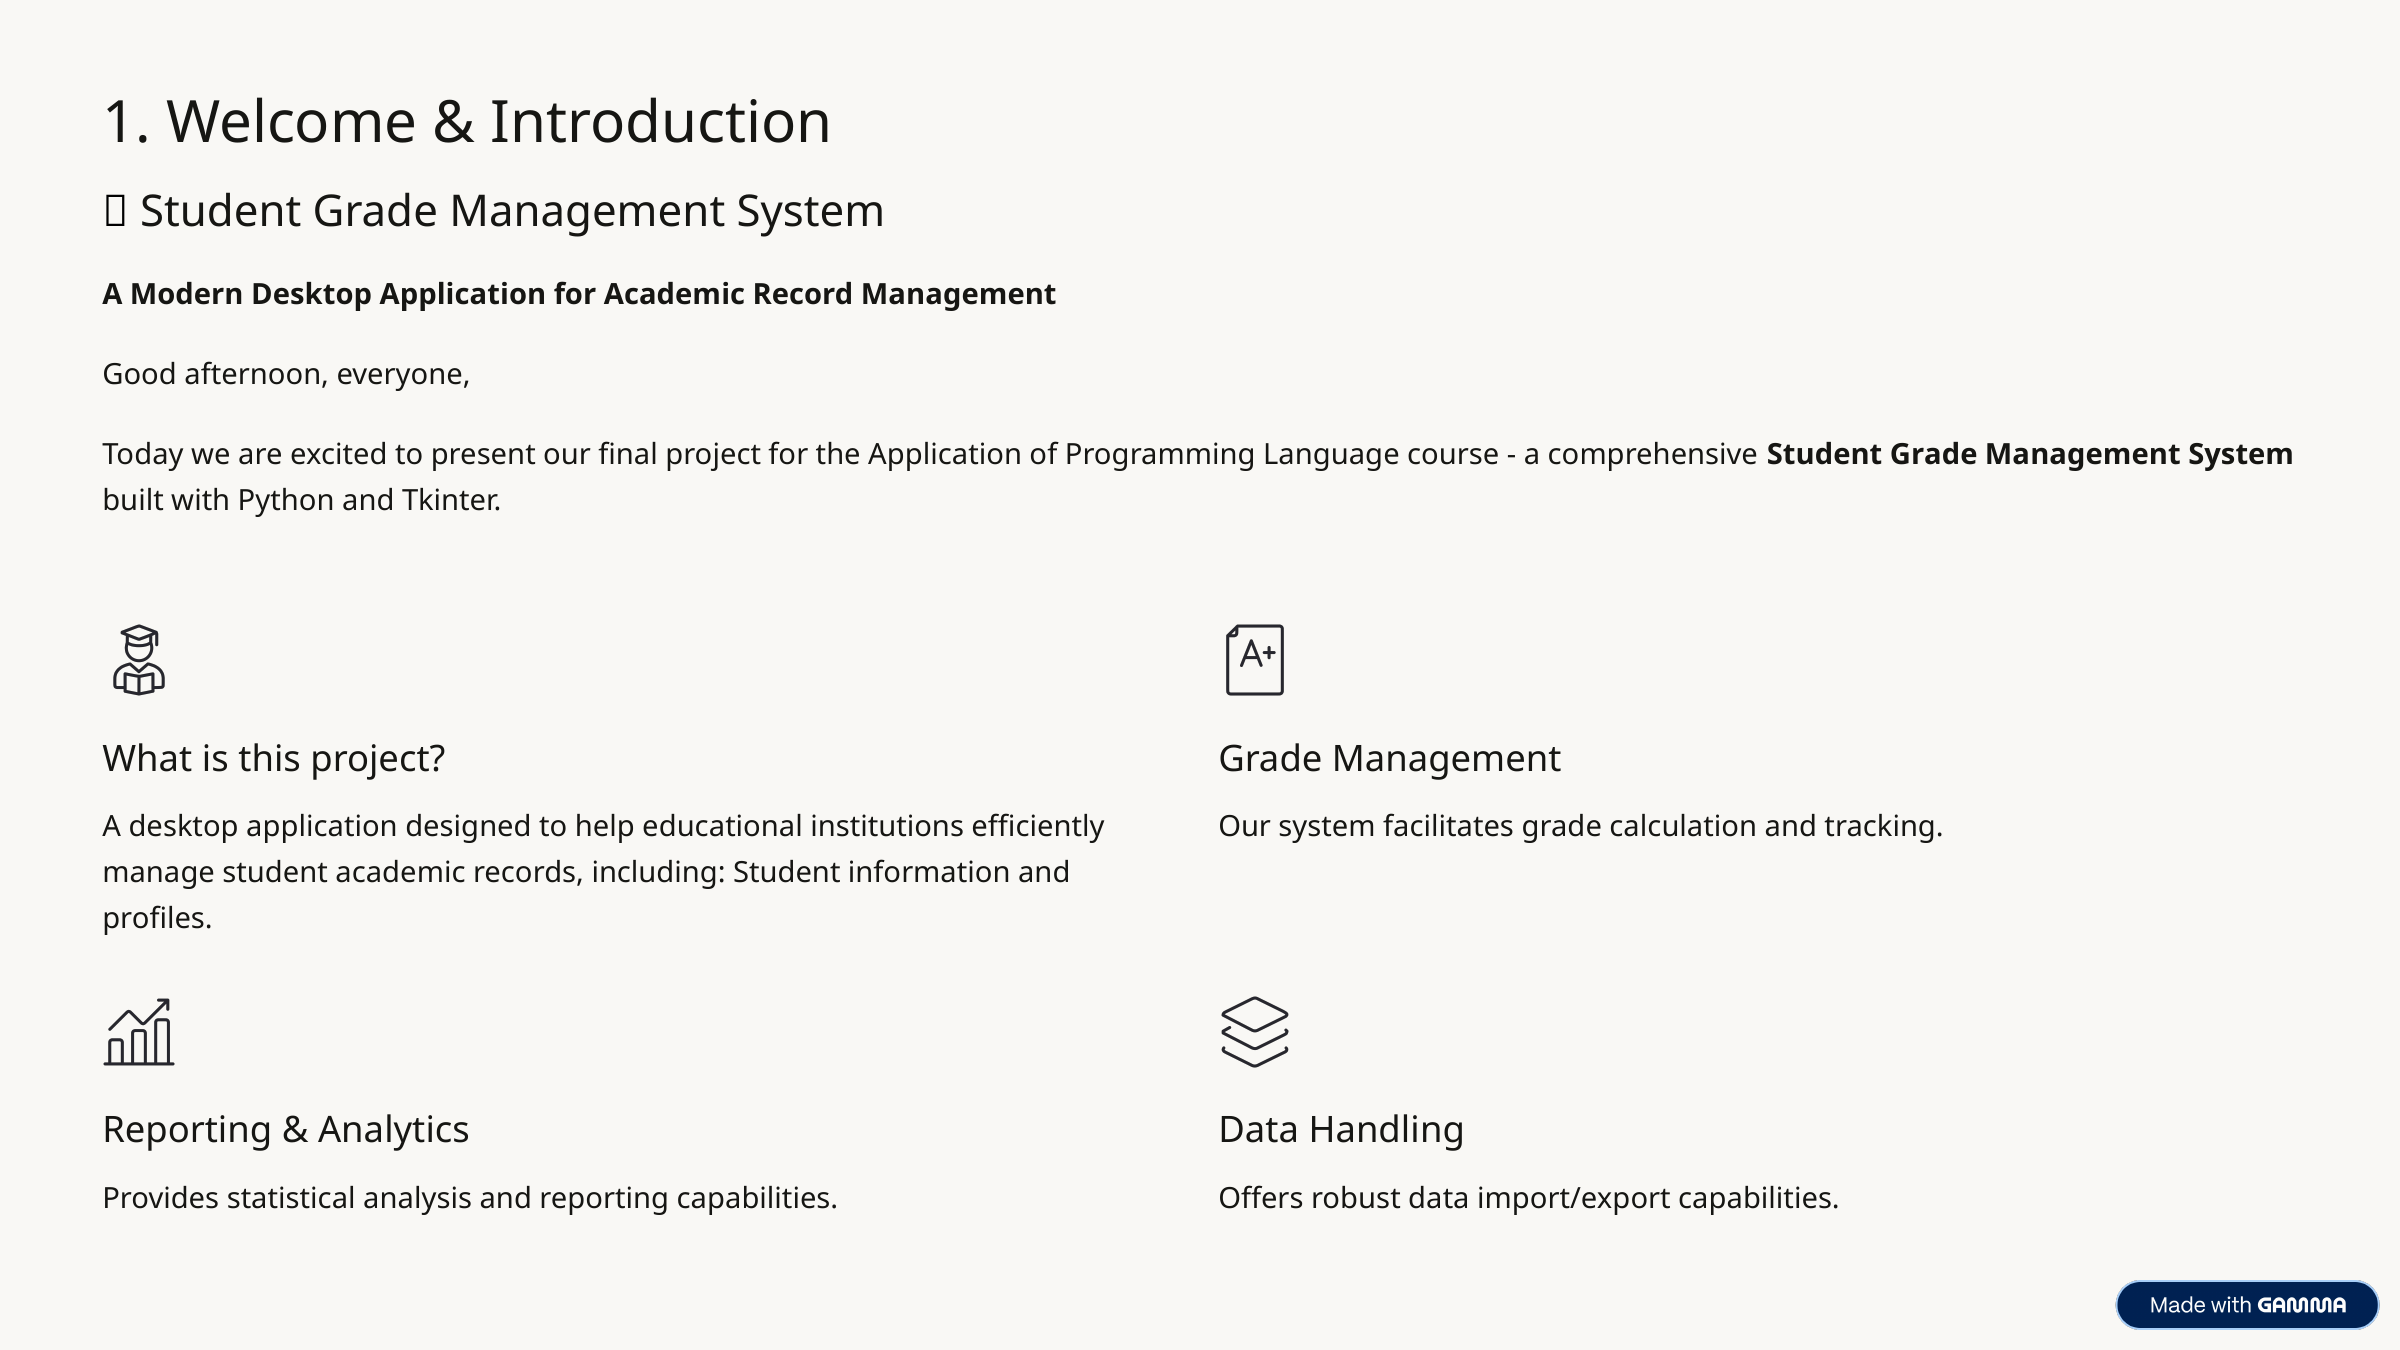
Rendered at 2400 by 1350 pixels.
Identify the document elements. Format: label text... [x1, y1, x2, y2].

text_box What is this project? [102, 733, 468, 780]
text_box A desktop application designed to help educational institutions efficiently manage student academic records, including: Student information and profiles. [102, 796, 1182, 938]
text_box Provides statistical analysis and reporting capabilities. [102, 1168, 1182, 1216]
text_box A Modern Desktop Application for Academic Record Management [102, 264, 2298, 312]
text_box Grade Management [1218, 733, 1584, 780]
picture [102, 995, 176, 1069]
text_box Today we are excited to present our final project for the Application of Programming Language course - a comprehensive Student Grade Management System built with Python and Tkinter. [102, 424, 2298, 518]
picture [102, 623, 176, 697]
text_box Data Handling [1218, 1105, 1584, 1151]
text_box 1. Welcome & Introduction [102, 81, 823, 155]
text_box Our system facilitates grade calculation and tracking. [1218, 796, 2298, 844]
picture [2106, 1271, 2389, 1339]
text_box Good afternoon, everyone, [102, 344, 2298, 392]
picture [1218, 623, 1292, 697]
picture [1218, 995, 1292, 1069]
text_box Offers robust data import/export capabilities. [1218, 1168, 2298, 1216]
text_box Reporting & Analytics [102, 1105, 476, 1151]
text_box 🎯 Student Grade Management System [102, 181, 920, 236]
